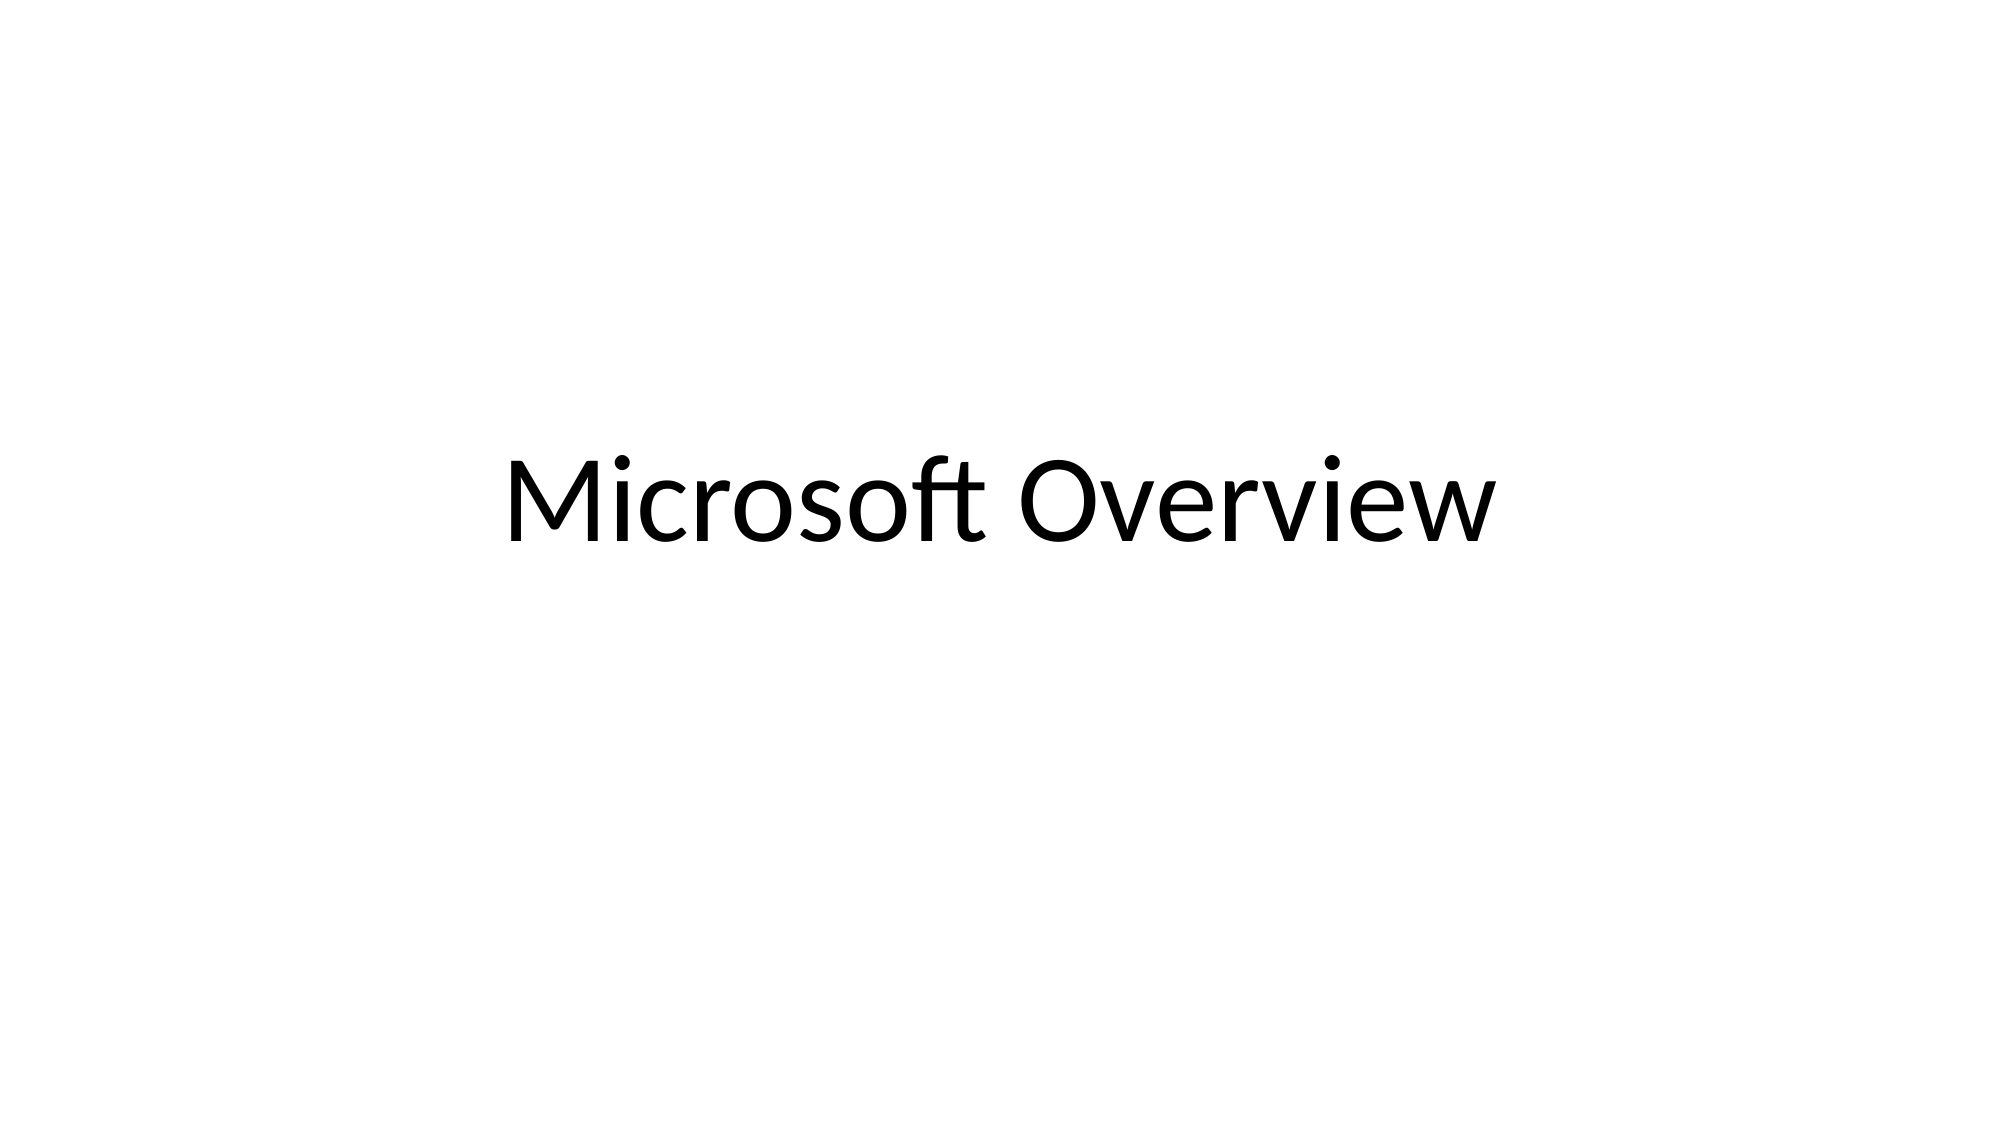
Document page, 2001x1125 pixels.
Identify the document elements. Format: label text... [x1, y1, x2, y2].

title Microsoft Overview [249, 184, 1750, 576]
